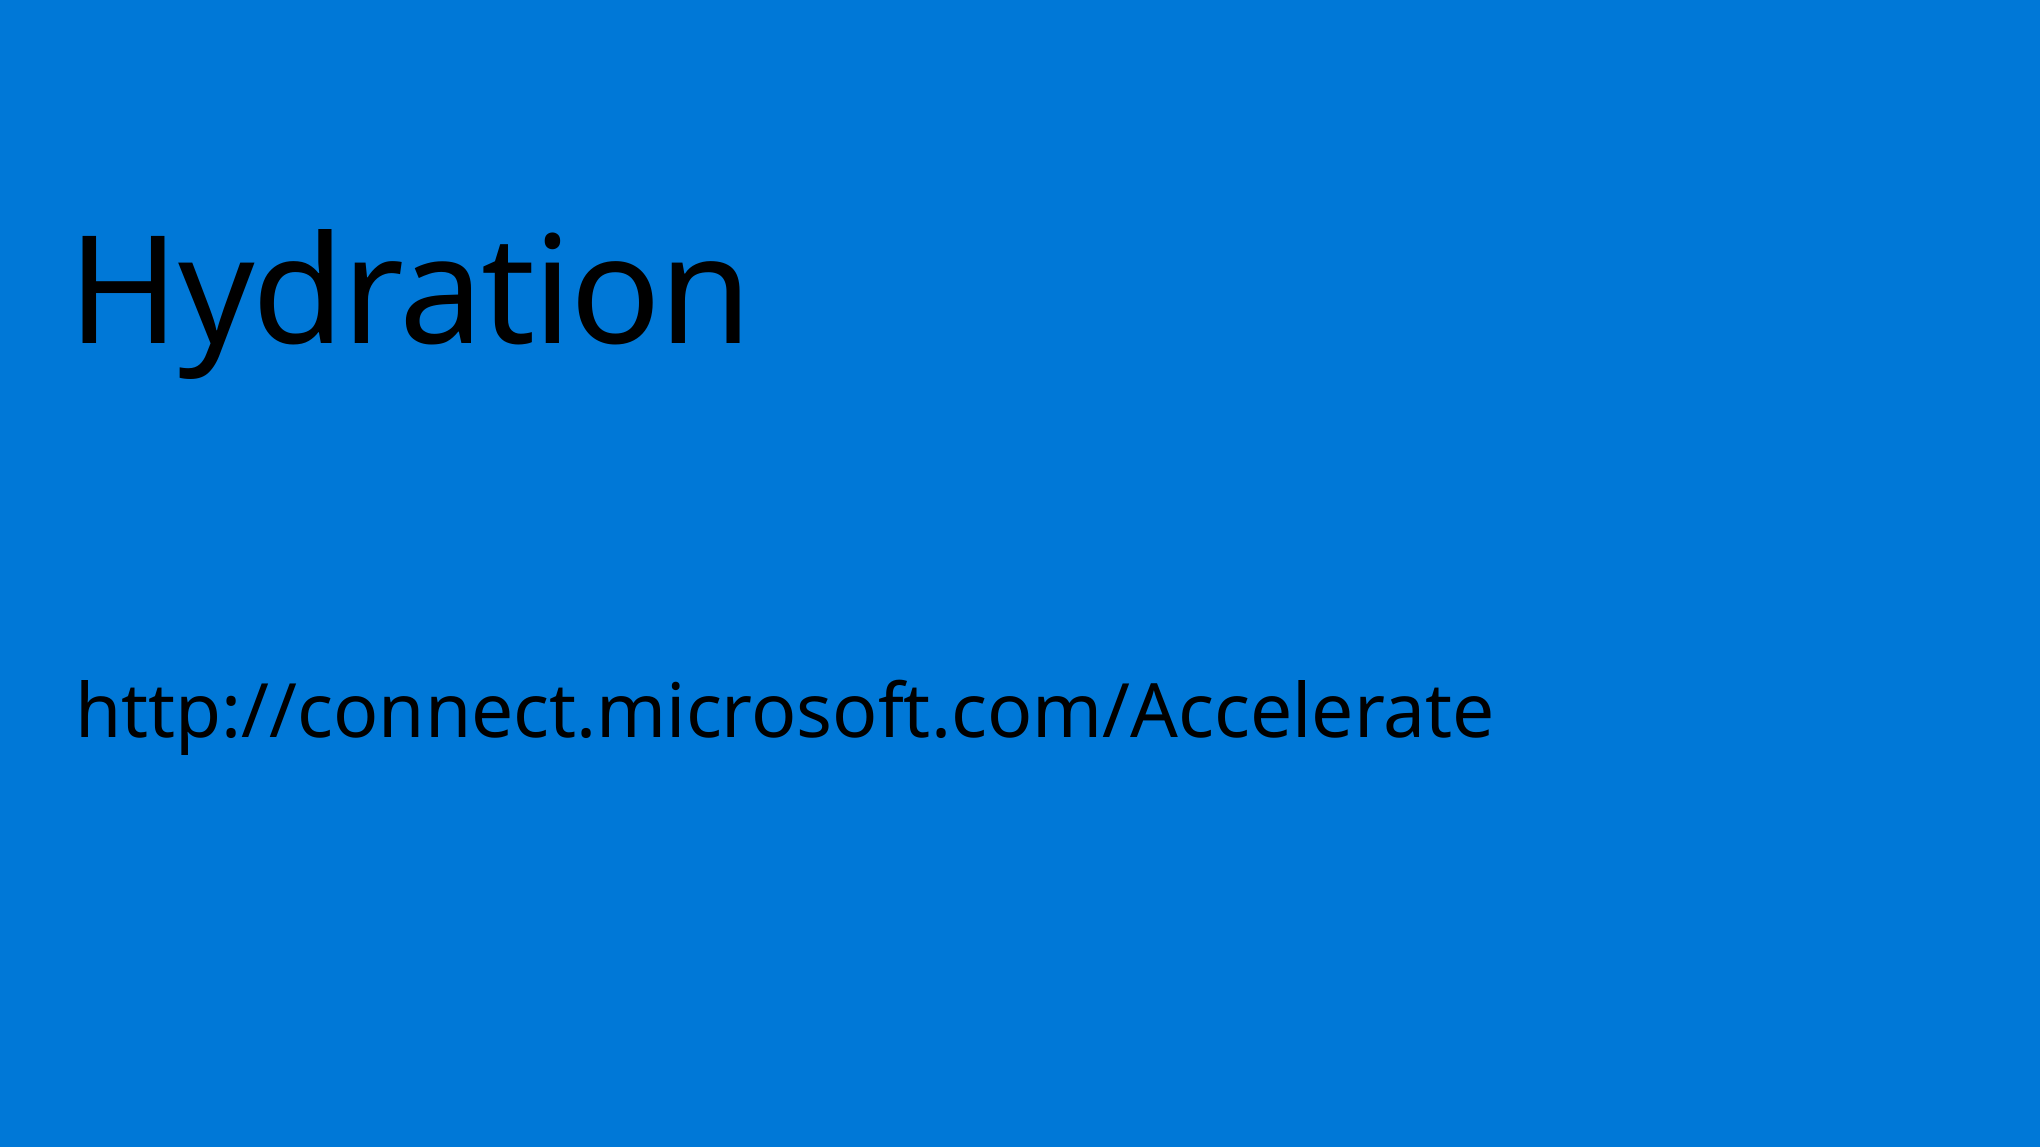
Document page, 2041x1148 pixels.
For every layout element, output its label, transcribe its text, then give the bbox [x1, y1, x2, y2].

title Hydration [45, 198, 1695, 648]
list http://connect.microsoft.com/Accelerate [45, 648, 1696, 949]
